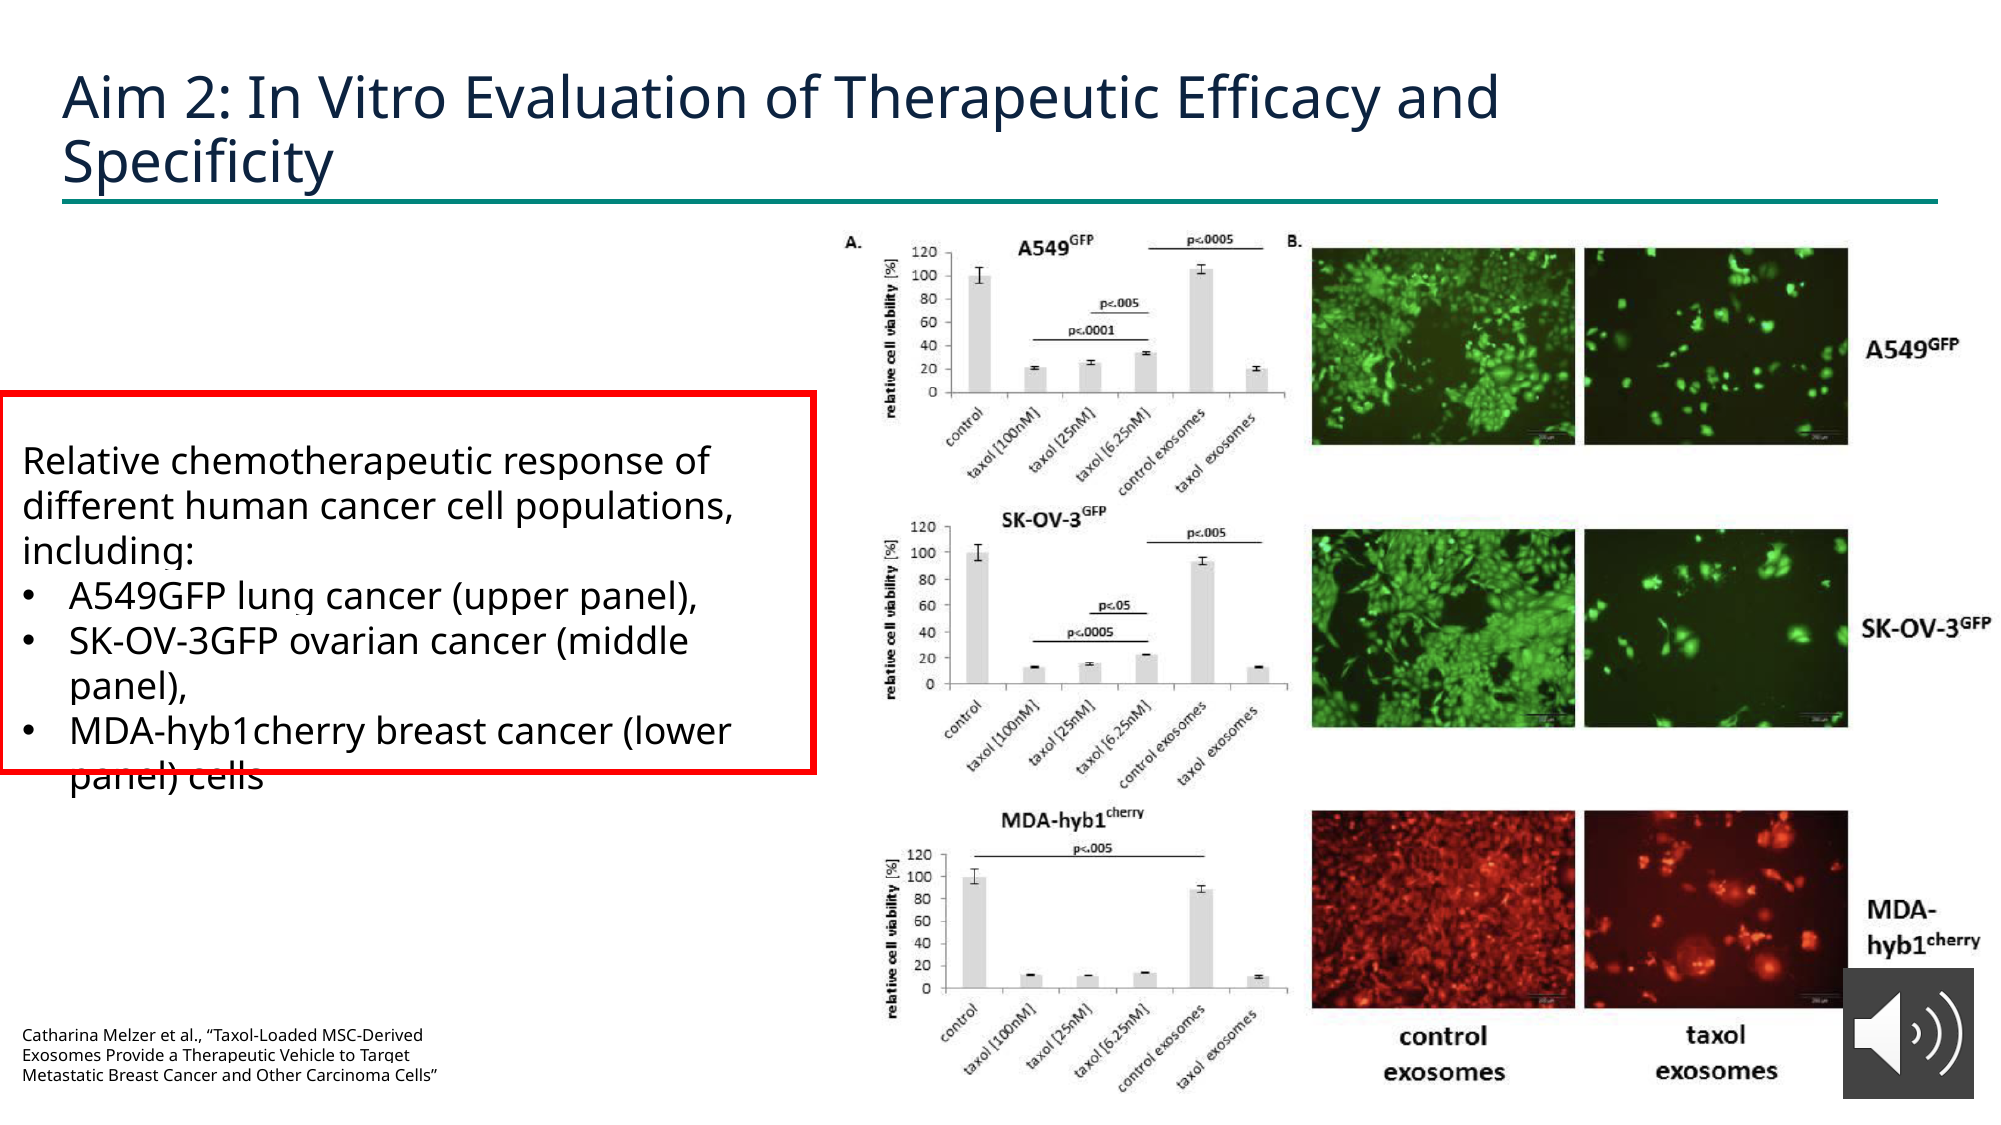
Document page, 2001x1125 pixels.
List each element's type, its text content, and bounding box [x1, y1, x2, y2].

picture [835, 217, 2000, 1100]
title Aim 2: In Vitro Evaluation of Therapeutic Efficacy and Specificity [62, 62, 1742, 202]
text_box Catharina Melzer et al., “Taxol-Loaded MSC-Derived Exosomes Provide a Therapeutic Vehicle to Target Metastatic Breast Cancer and Other Carcinoma Cells” [22, 1024, 477, 1125]
text_box [0, 393, 814, 773]
